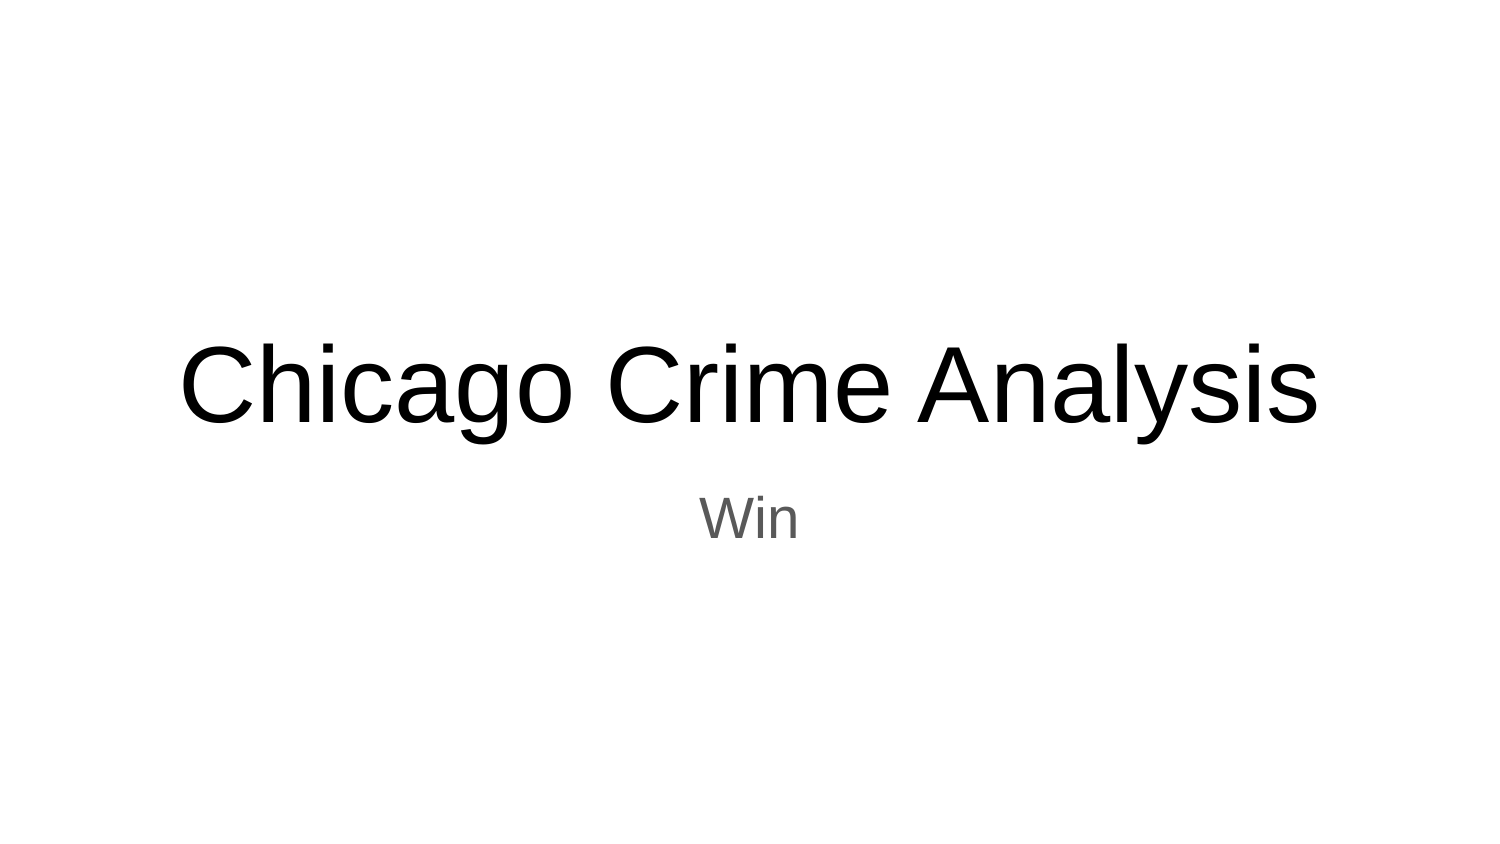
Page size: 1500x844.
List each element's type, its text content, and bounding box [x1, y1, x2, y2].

title Chicago Crime Analysis [51, 122, 1449, 459]
subtitle Win [51, 464, 1449, 595]
